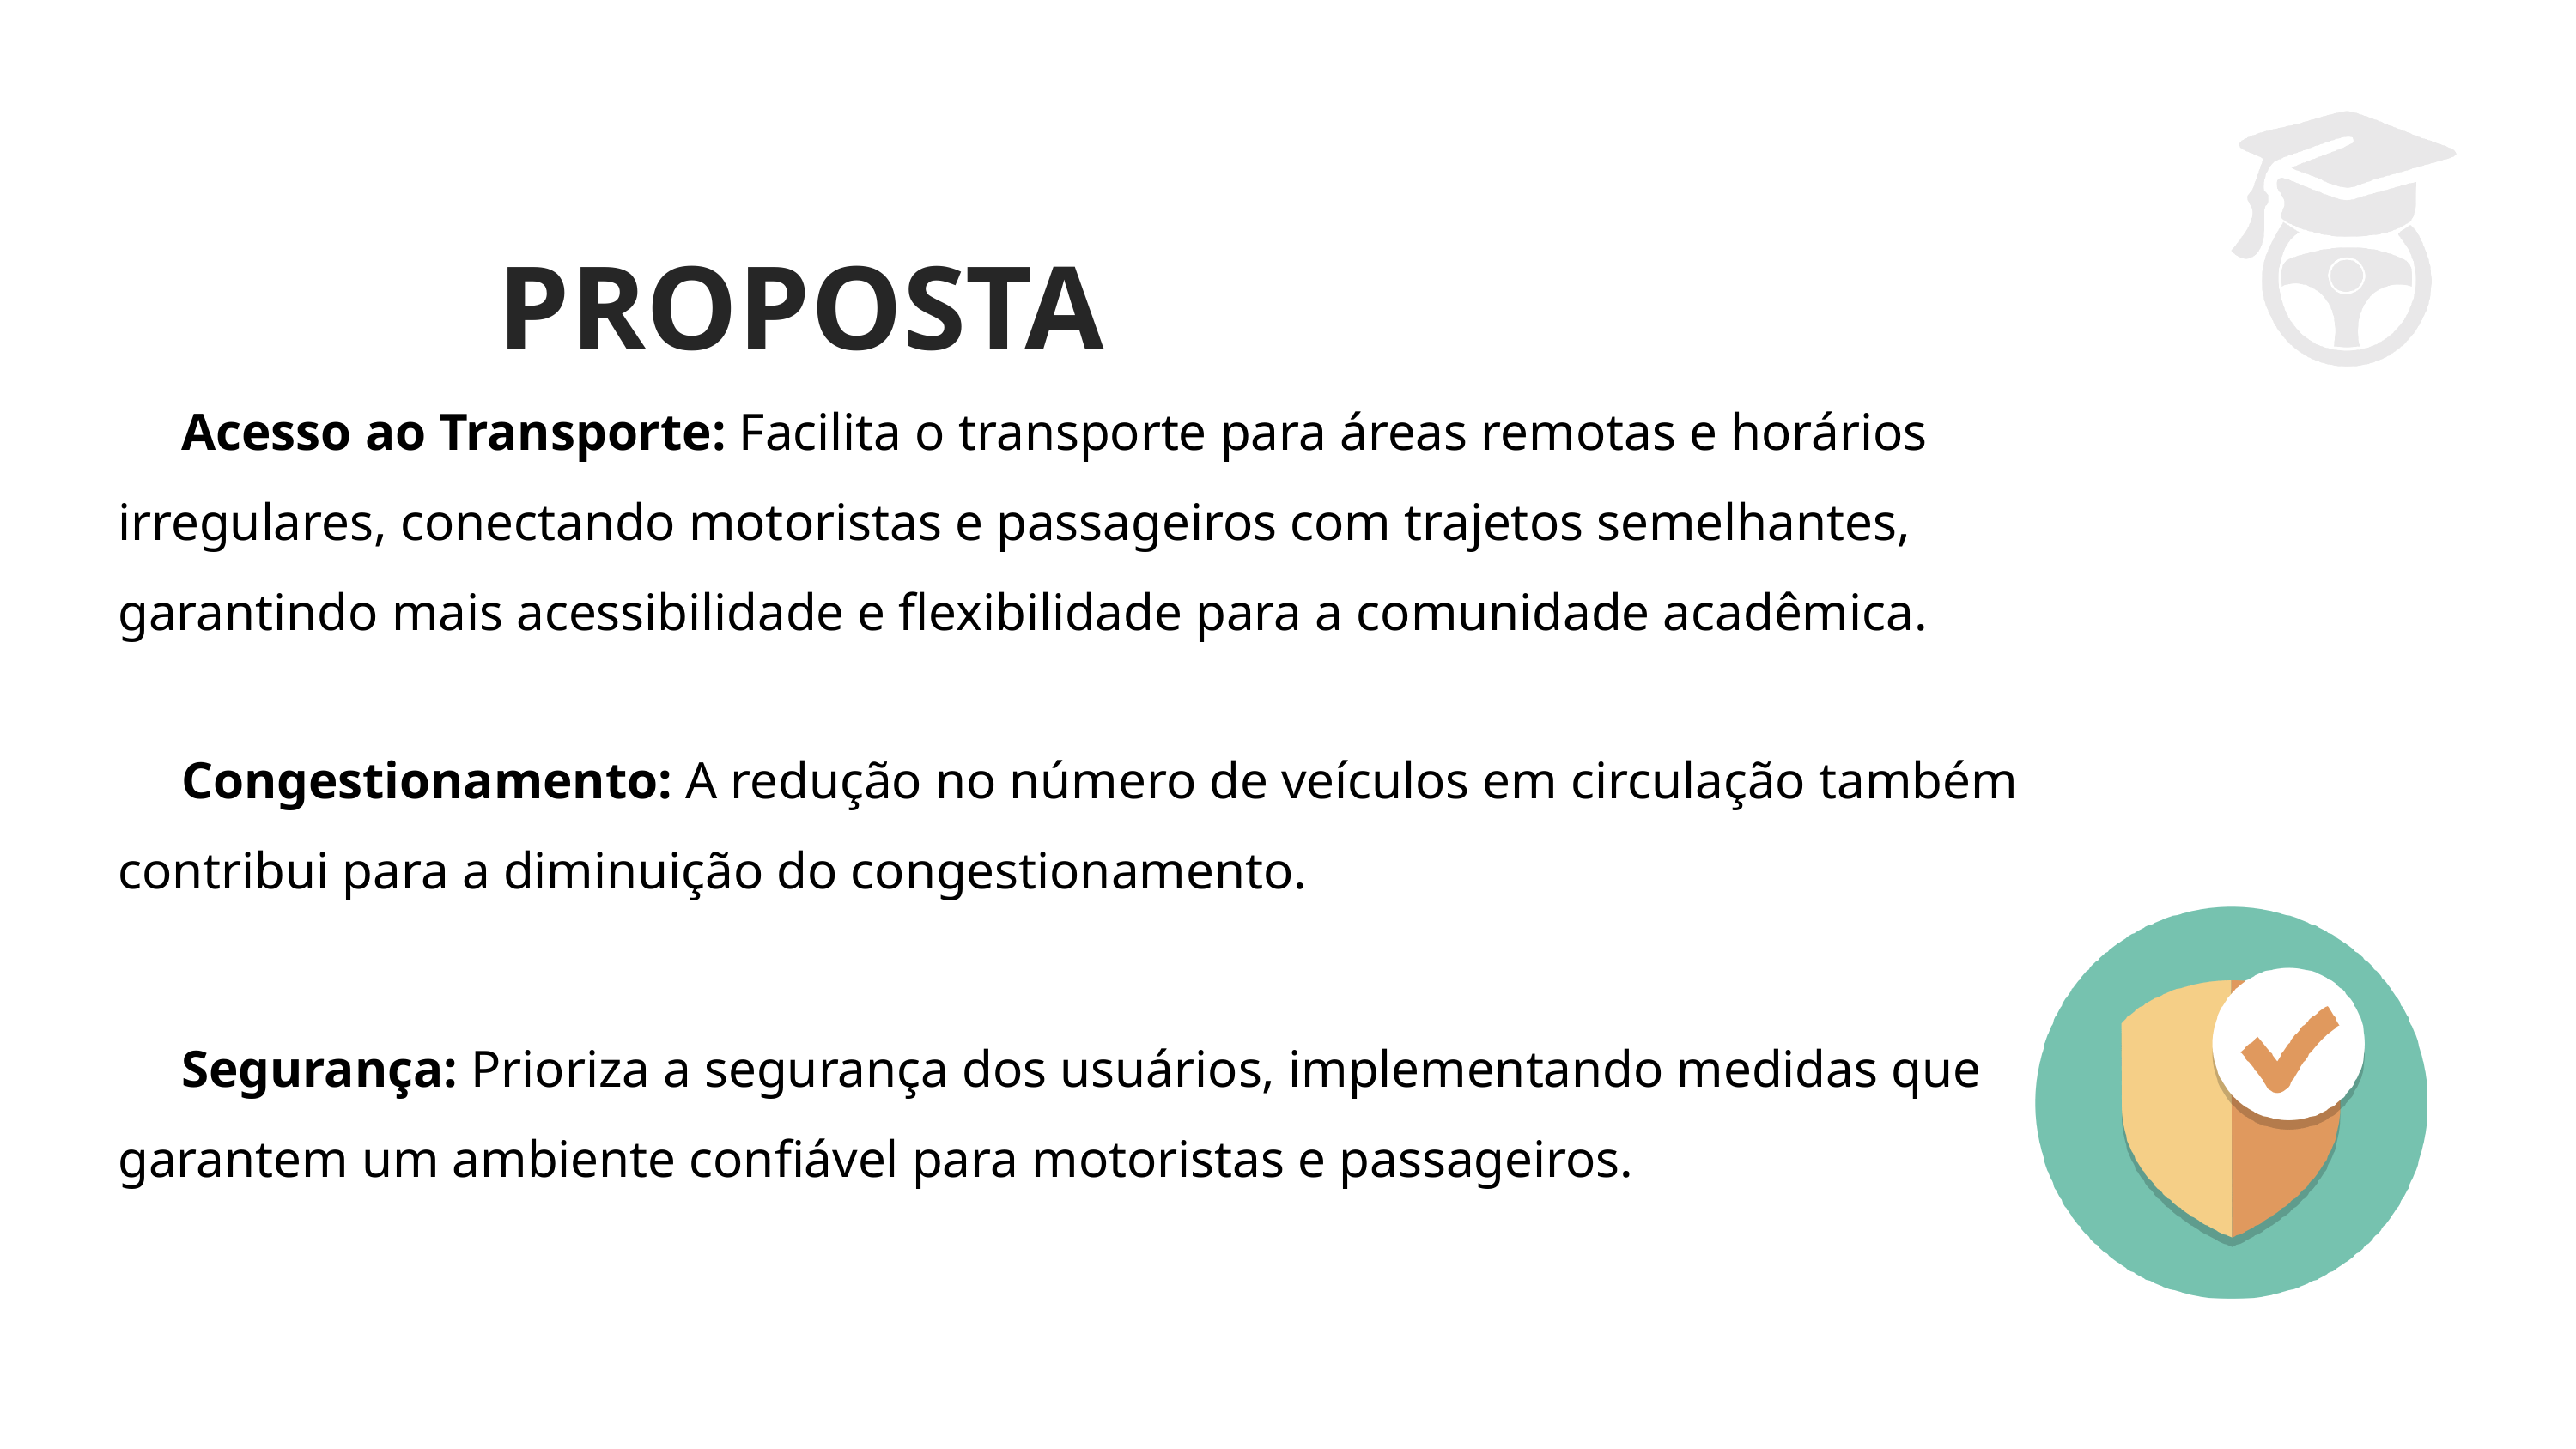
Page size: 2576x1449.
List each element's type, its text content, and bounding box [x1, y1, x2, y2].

text_box Acesso ao Transporte: Facilita o transporte para áreas remotas e horários irregulares, conectando motoristas e passageiros com trajetos semelhantes, garantindo mais acessibilidade e flexibilidade para a comunidade acadêmica. Congestionamento: A redução no número de veículos em circulação também contribui para a diminuição do congestionamento. Segurança: Prioriza a segurança dos usuários, implementando medidas que garantem um ambiente confiável para motoristas e passageiros. [118, 370, 2115, 1187]
text_box PROPOSTA [493, 210, 1109, 373]
picture [2231, 90, 2470, 367]
picture [2034, 906, 2427, 1299]
